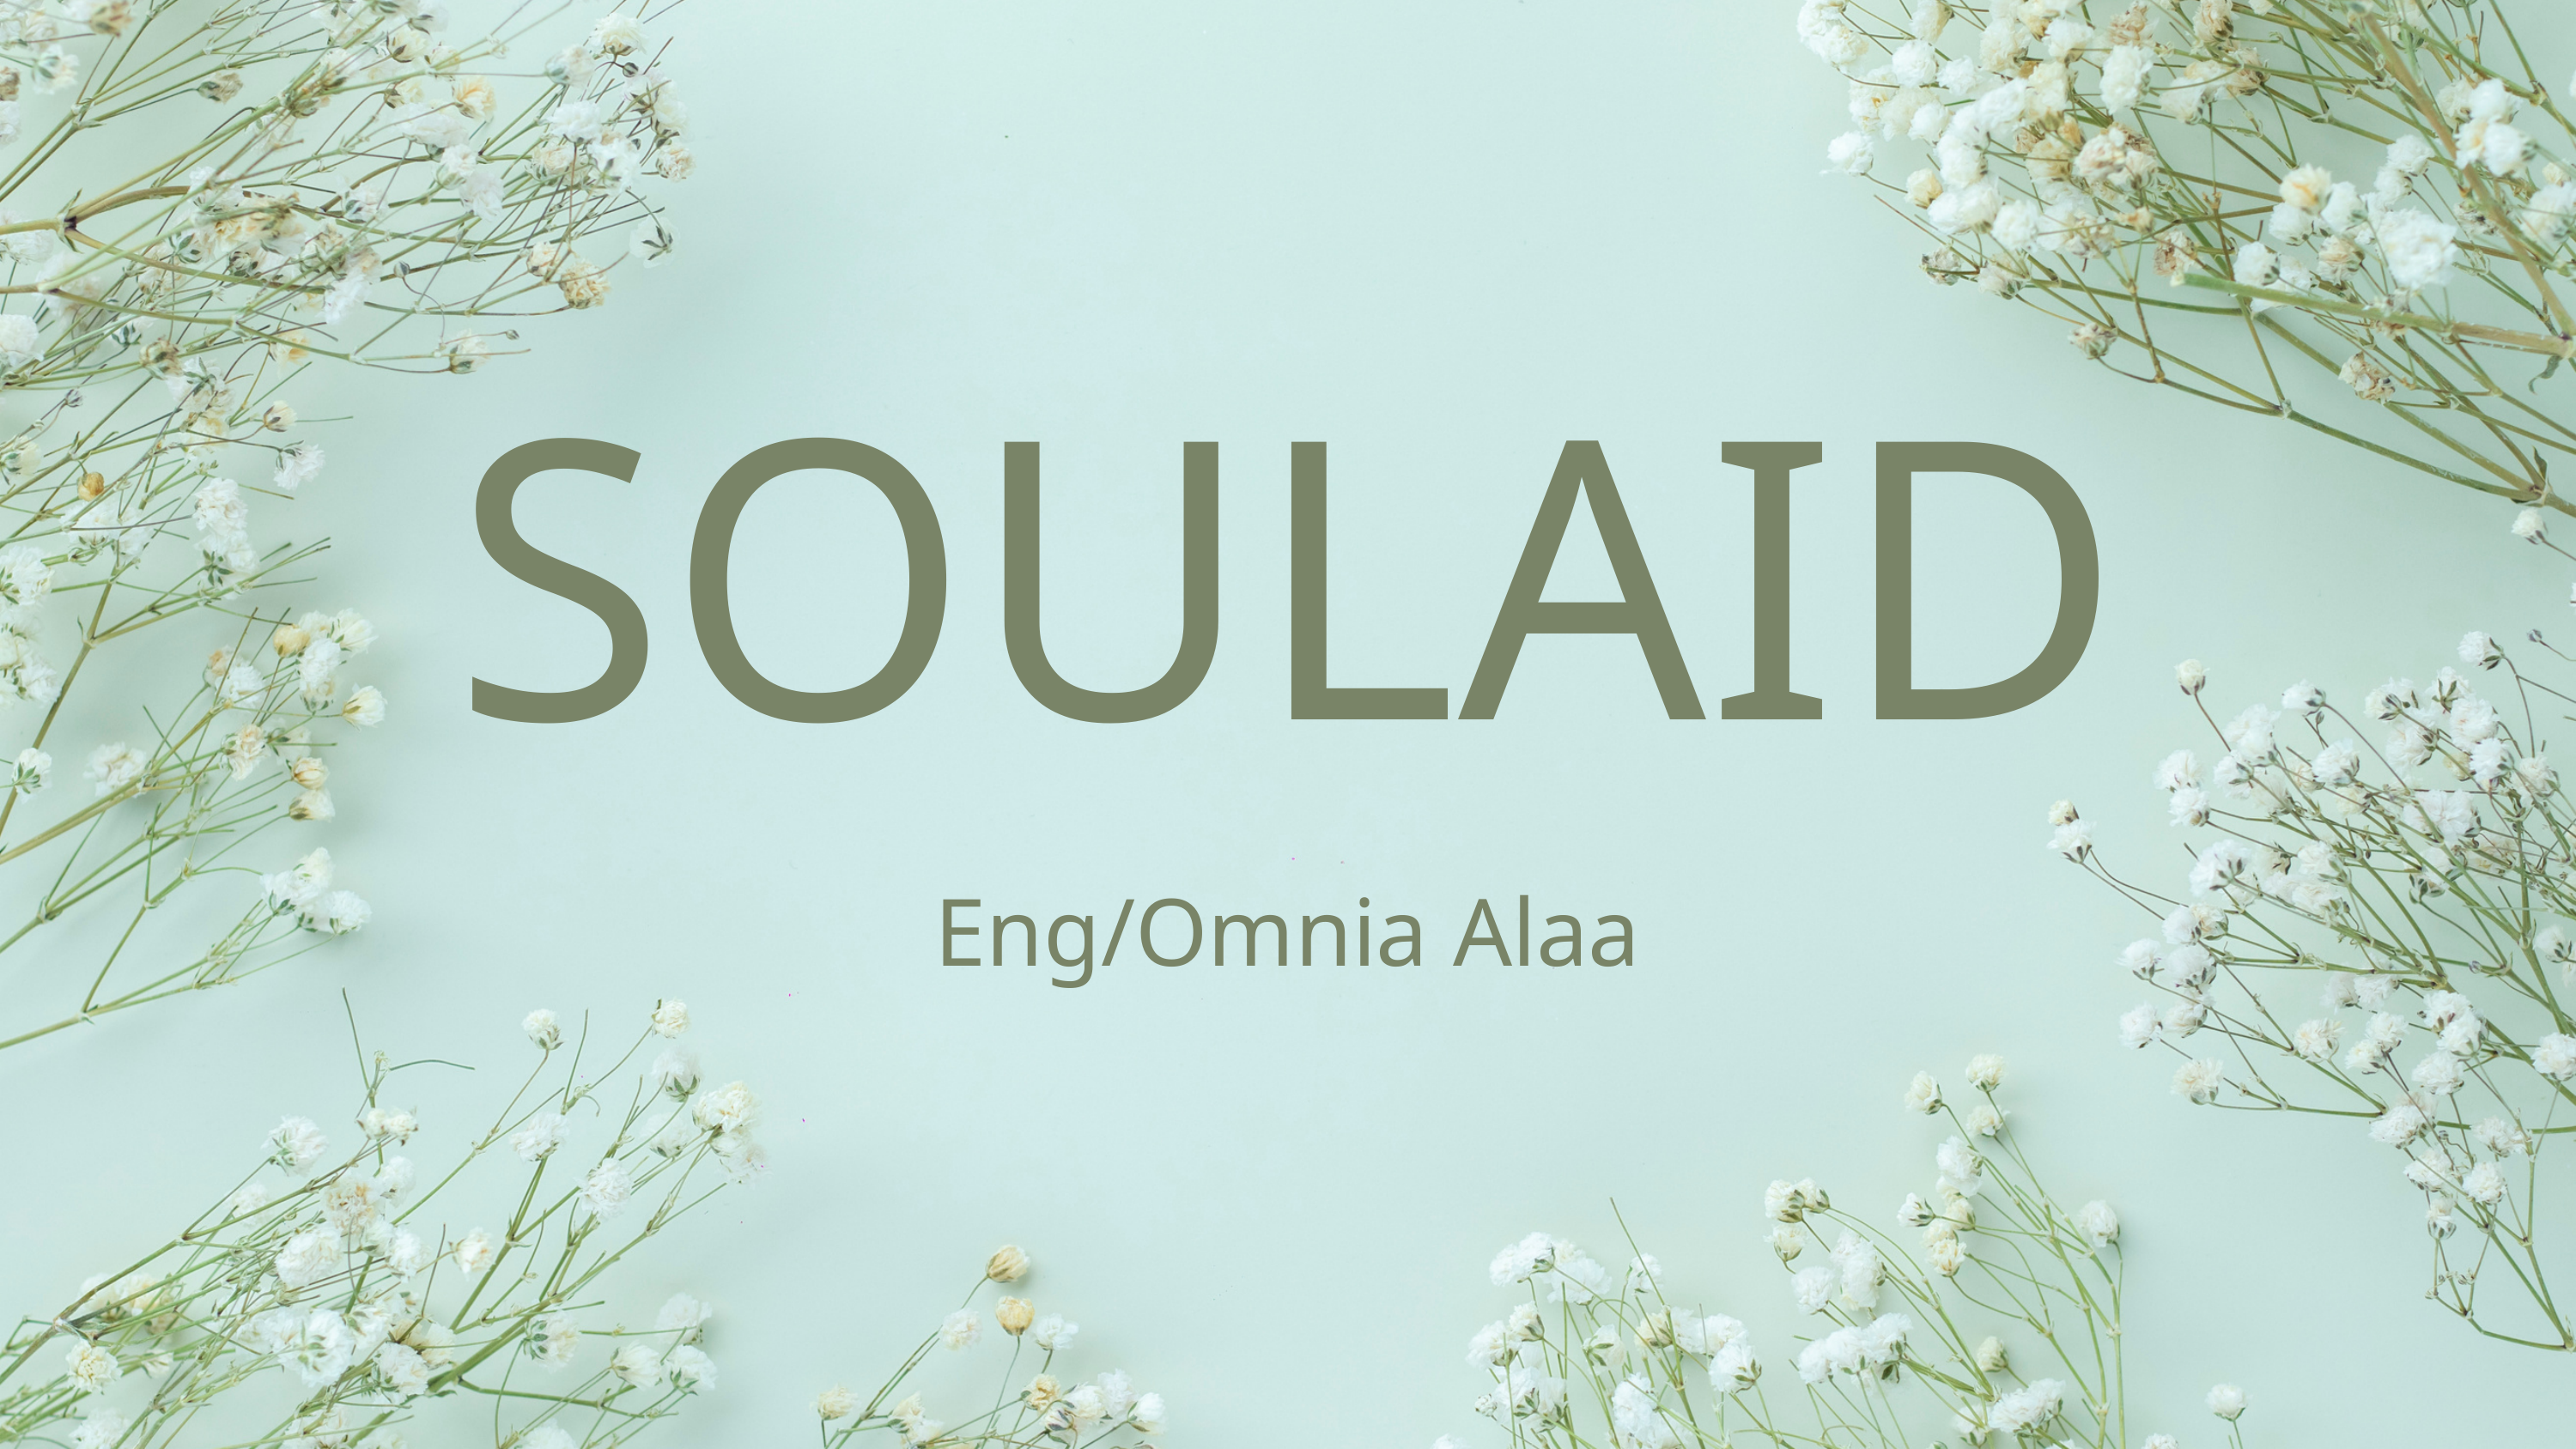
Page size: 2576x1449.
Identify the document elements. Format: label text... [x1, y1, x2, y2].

text_box [0, 0, 2576, 1449]
text_box Eng/Omnia Alaa [533, 854, 2043, 985]
text_box SOULAID [234, 458, 2342, 797]
